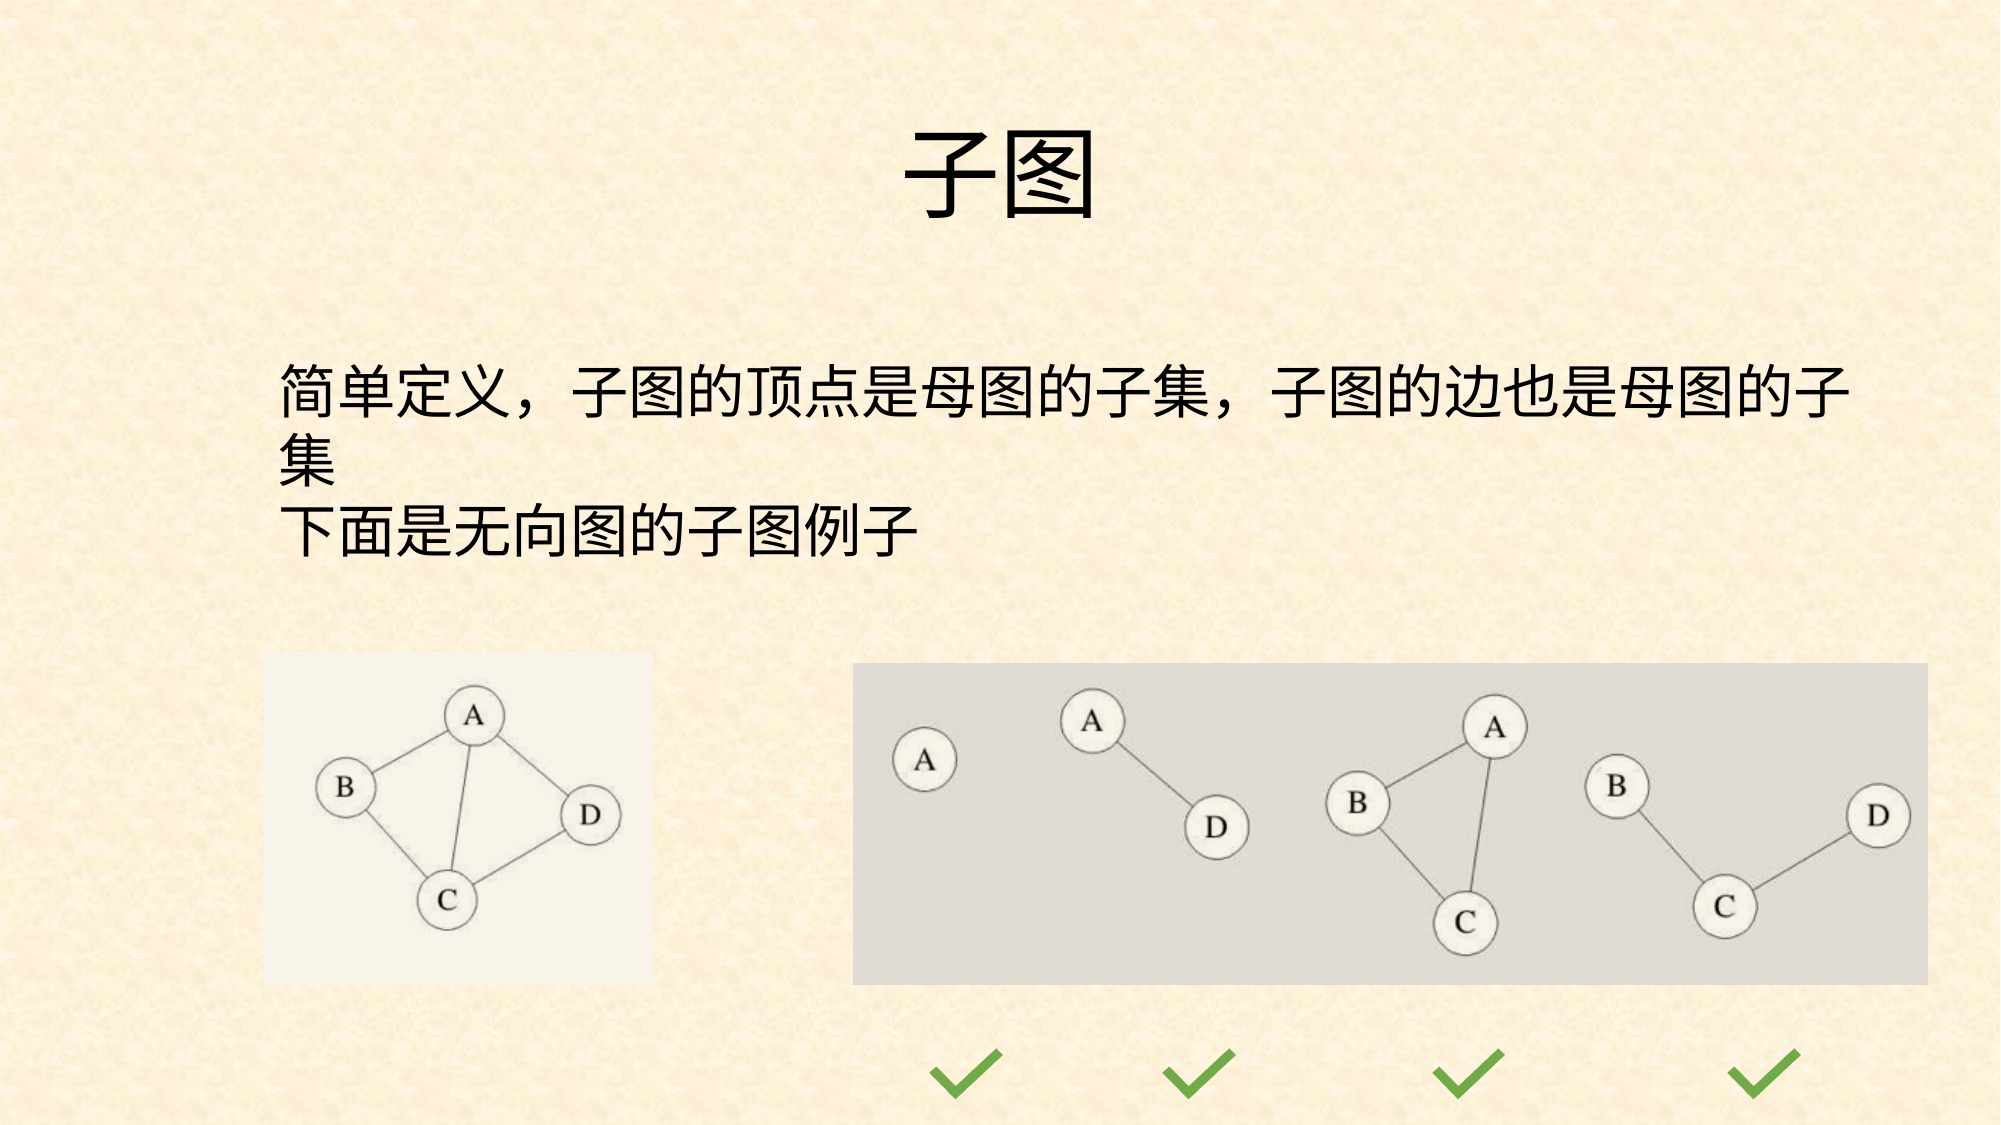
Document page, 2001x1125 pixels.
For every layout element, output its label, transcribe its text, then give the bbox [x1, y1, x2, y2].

text_box 子图 [336, 103, 1663, 239]
text_box 简单定义，子图的顶点是母图的子集，子图的边也是母图的子集 下面是无向图的子图例子 [264, 347, 1884, 572]
picture [0, 0, 2001, 1125]
